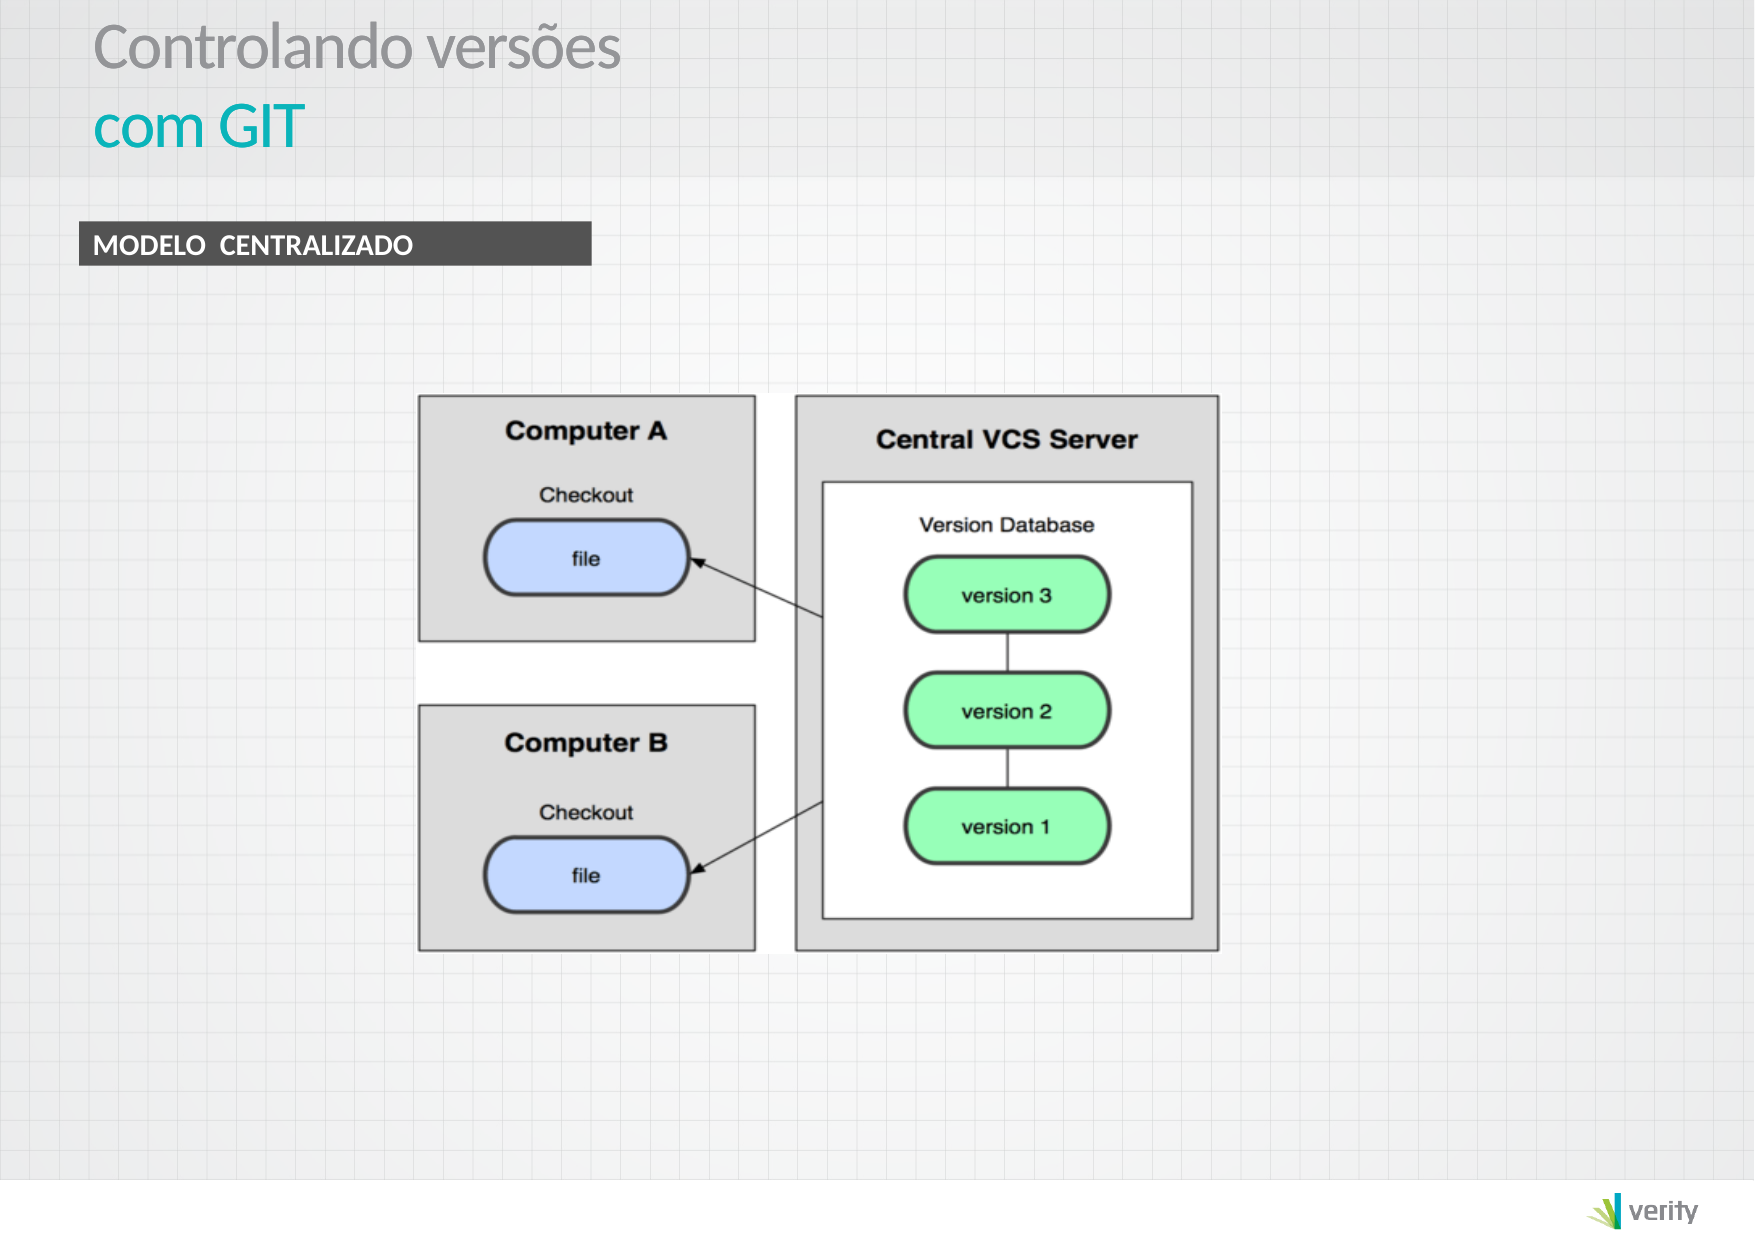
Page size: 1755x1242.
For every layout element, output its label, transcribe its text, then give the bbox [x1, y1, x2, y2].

picture [0, 0, 1754, 1180]
picture [1573, 1181, 1714, 1233]
text_box Controlando versões com GIT [79, 0, 1154, 169]
text_box MODELO CENTRALIZADO [77, 219, 594, 268]
